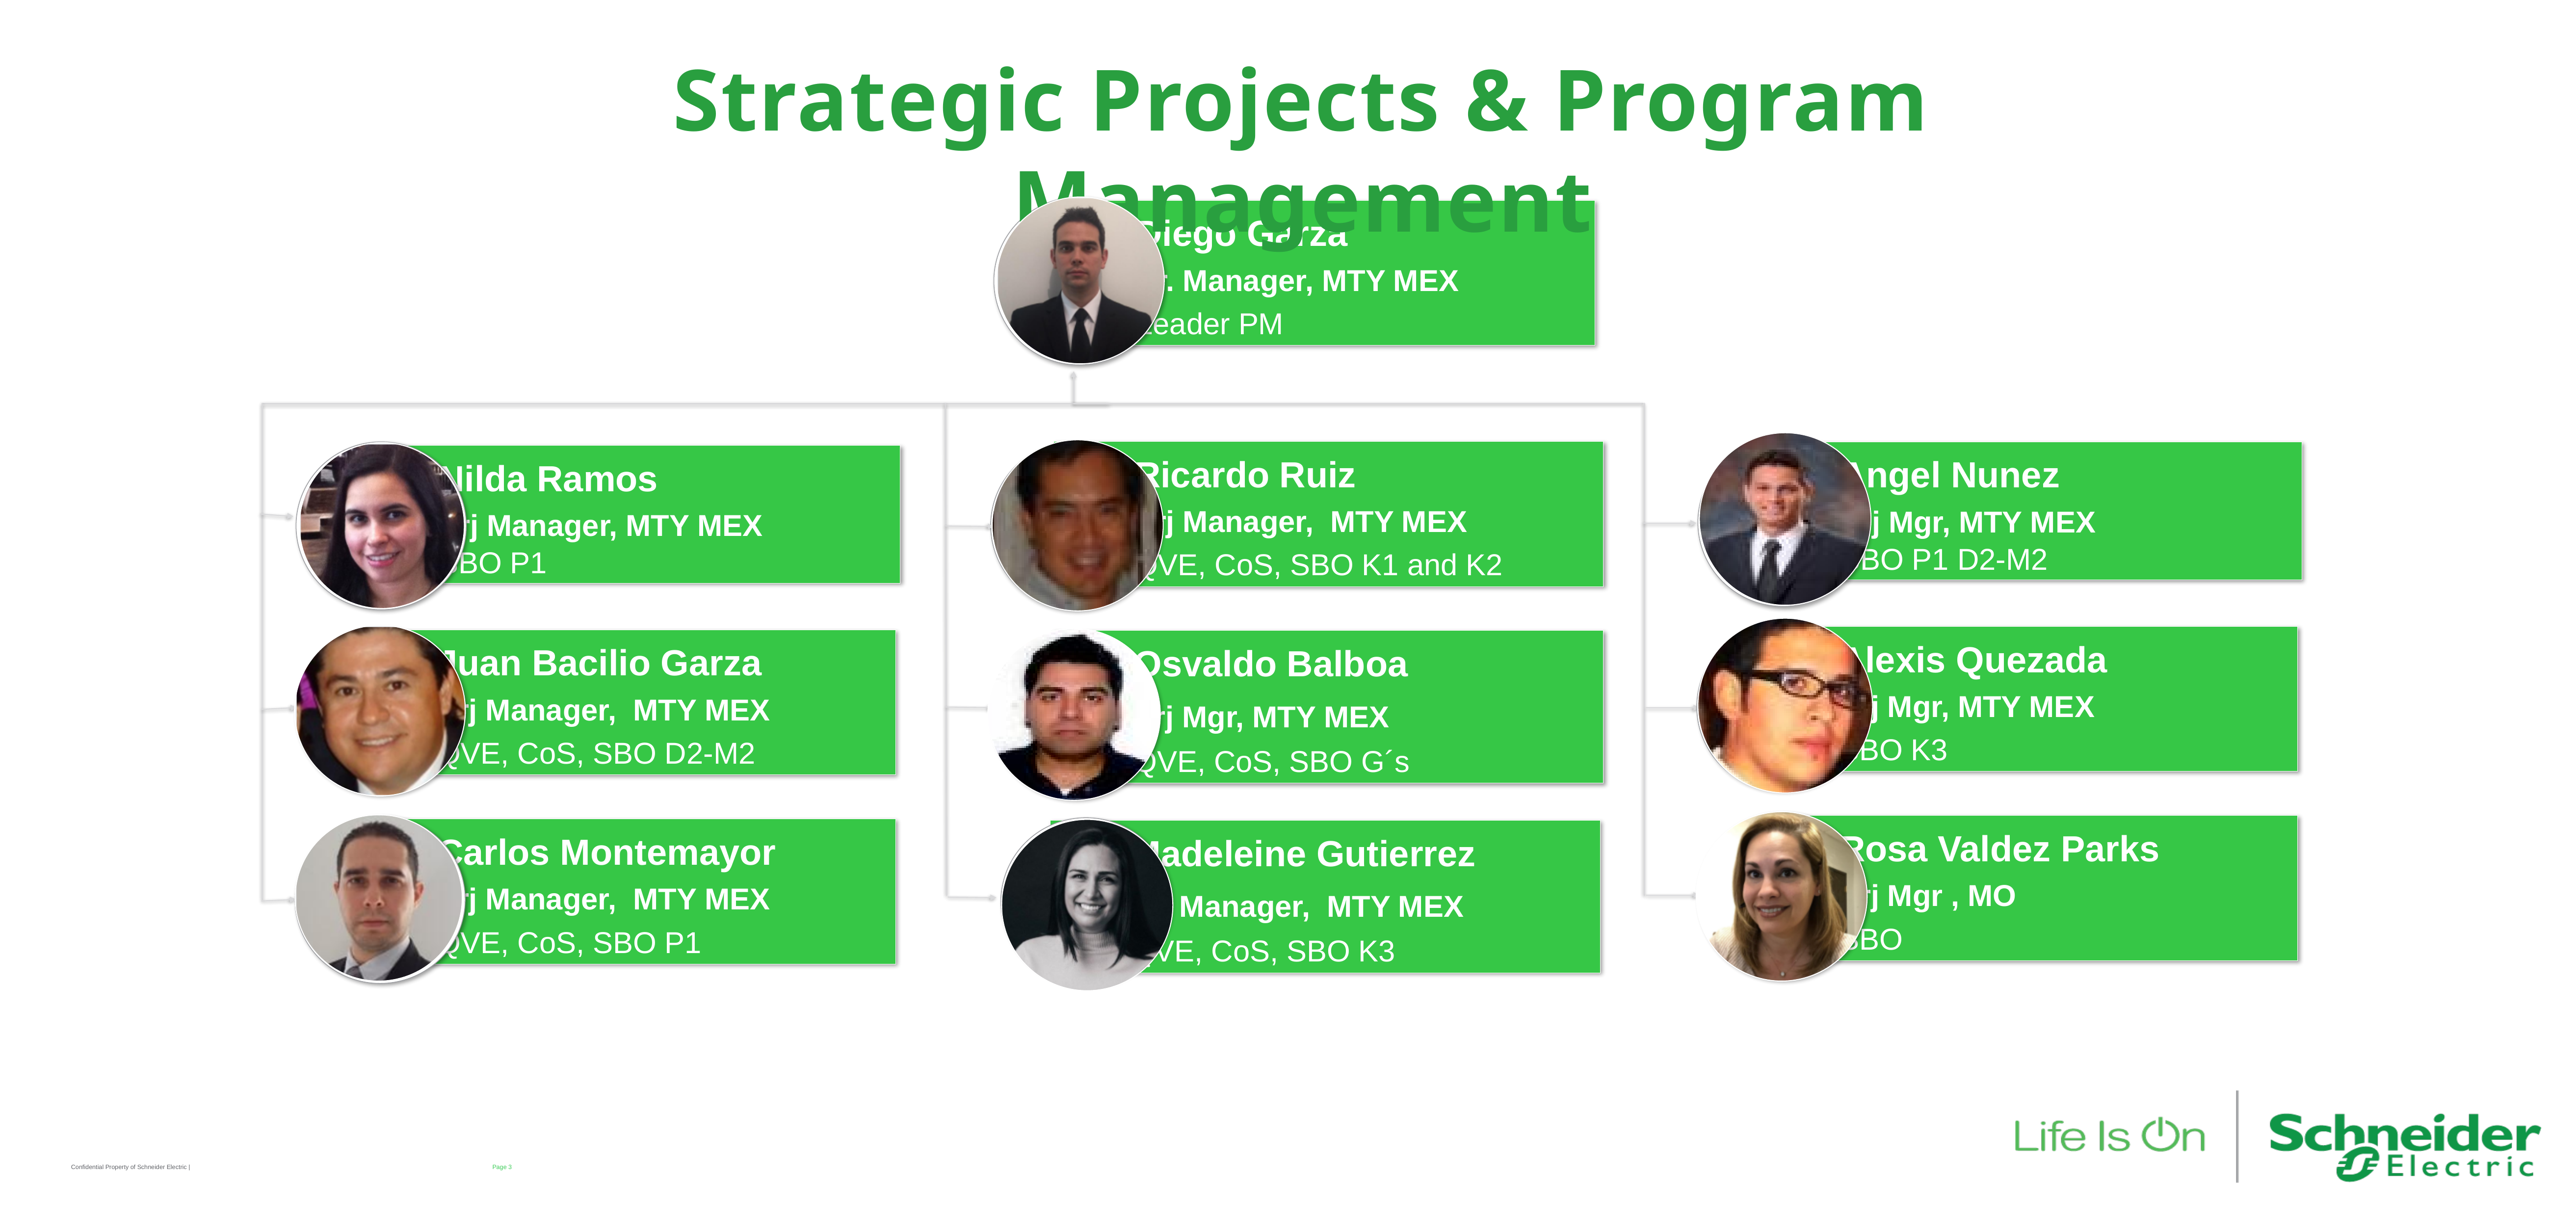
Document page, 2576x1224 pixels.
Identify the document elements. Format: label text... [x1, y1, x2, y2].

picture [987, 628, 1160, 801]
picture [299, 442, 465, 609]
picture [1696, 811, 1867, 982]
picture [294, 625, 466, 797]
picture [992, 439, 1163, 612]
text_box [260, 197, 2302, 986]
text_box Strategic Projects & Program Management [384, 35, 2221, 195]
slide_number Page 3 [497, 1163, 641, 1171]
picture [295, 814, 463, 982]
picture [996, 197, 1164, 364]
picture [1001, 819, 1173, 991]
picture [1698, 618, 1873, 793]
picture [1699, 432, 1871, 606]
footer Confidential Property of Schneider Electric | [71, 1163, 497, 1171]
picture [1991, 1069, 2566, 1204]
